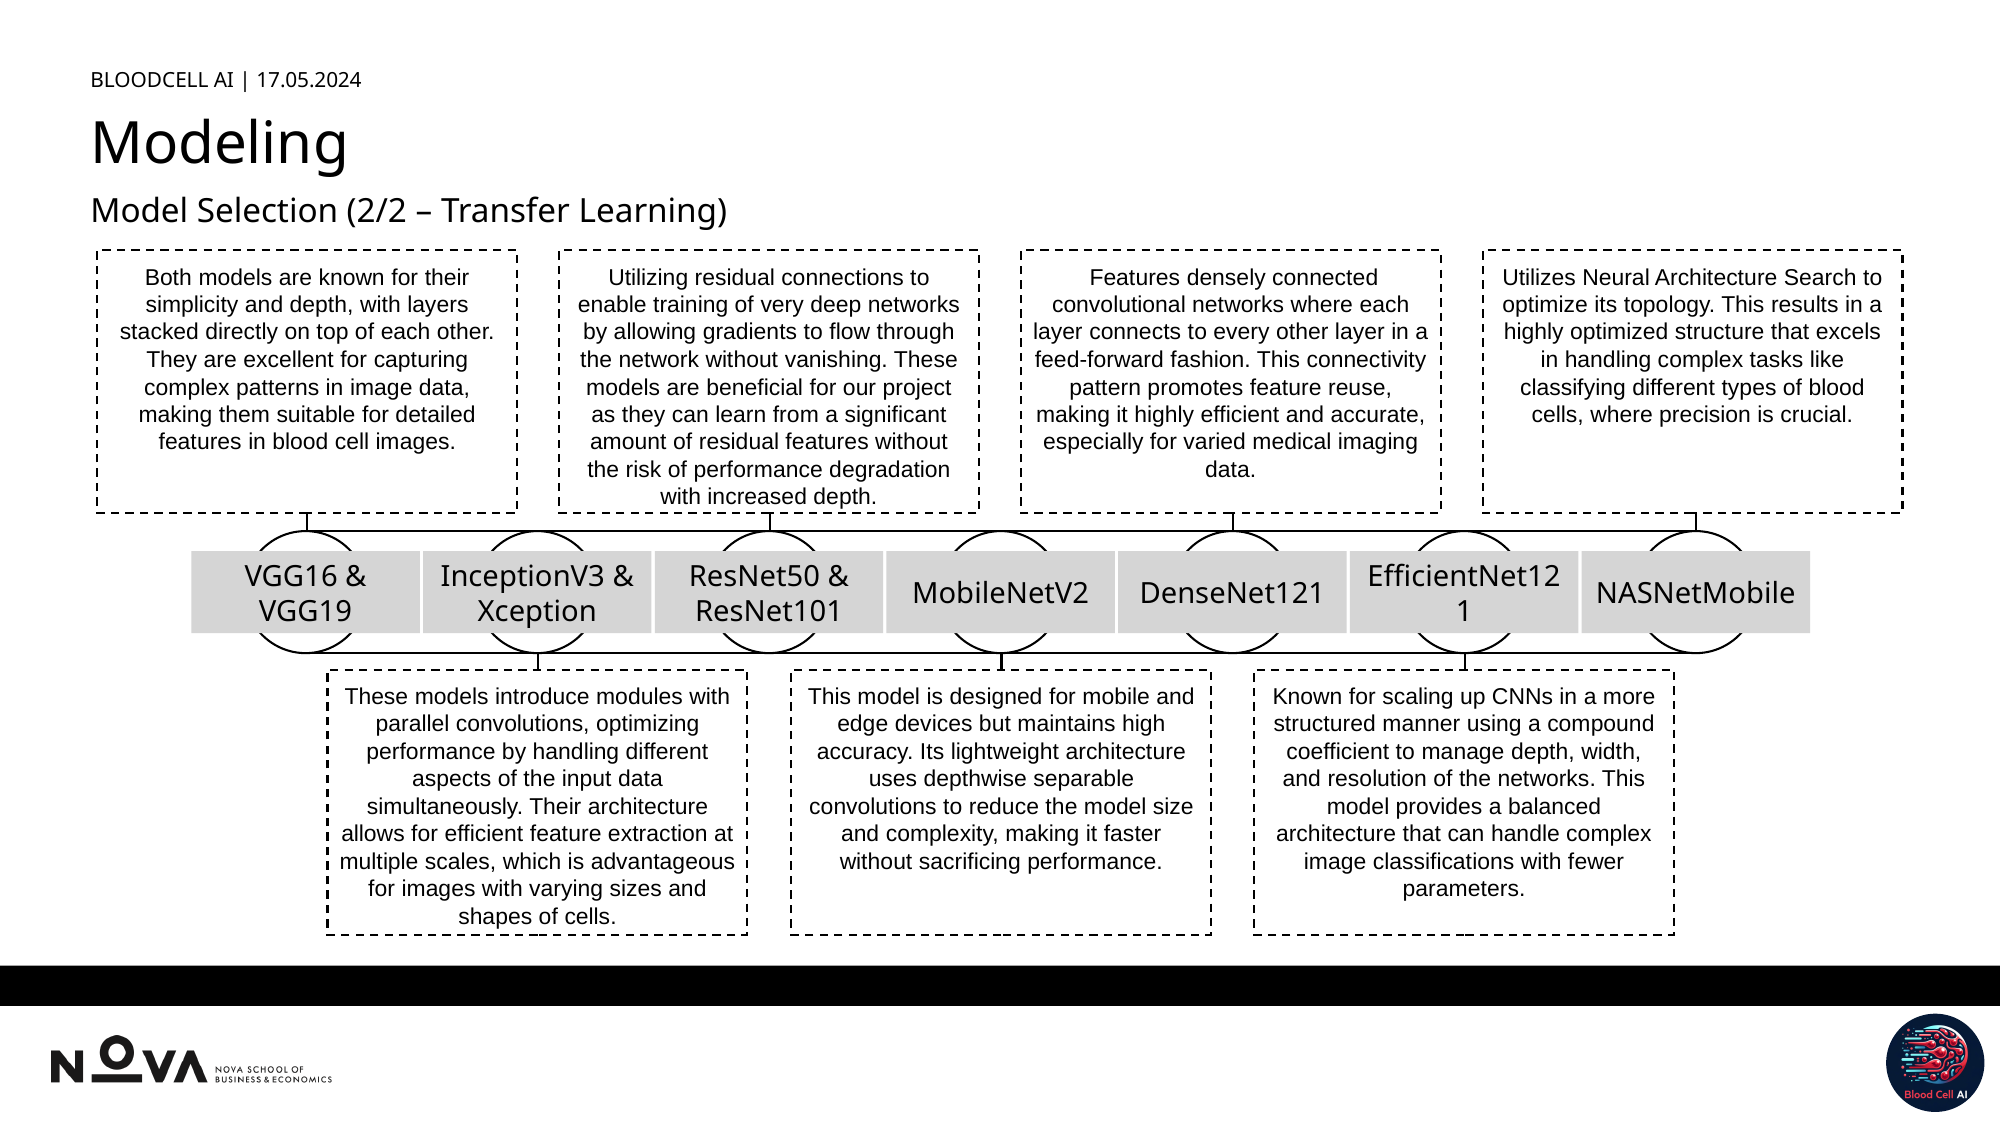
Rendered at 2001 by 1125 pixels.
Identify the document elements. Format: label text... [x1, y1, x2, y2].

text_box Features densely connected convolutional networks where each layer connects to every other layer in a feed-forward fashion. This connectivity pattern promotes feature reuse, making it highly efficient and accurate, especially for varied medical imaging data. [1020, 250, 1441, 513]
text_box [261, 634, 350, 654]
text_box [955, 532, 1046, 551]
text_box [956, 634, 1046, 652]
picture [51, 1035, 332, 1083]
text_box EfficientNet121 [1349, 551, 1579, 634]
text_box [1187, 532, 1278, 551]
text_box [492, 634, 582, 652]
text_box This model is designed for mobile and edge devices but maintains high accuracy. Its lightweight architecture uses depthwise separable convolutions to reduce the model size and complexity, making it faster without sacrificing performance. [791, 669, 1212, 935]
text_box NASNetMobile [1581, 551, 1811, 634]
text_box [1650, 531, 1741, 551]
text_box [492, 532, 583, 551]
text_box InceptionV3 & Xception [423, 551, 652, 634]
text_box DenseNet121 [1118, 551, 1347, 634]
text_box ResNet50 & ResNet101 [654, 551, 884, 634]
text_box [260, 531, 351, 551]
list Modeling [75, 111, 1925, 178]
text_box MobileNetV2 [886, 551, 1115, 634]
text_box Known for scaling up CNNs in a more structured manner using a compound coefficient to manage depth, width, and resolution of the networks. This model provides a balanced architecture that can handle complex image classifications with fewer parameters. [1254, 669, 1675, 935]
text_box VGG16 & VGG19 [191, 551, 420, 634]
text_box [724, 634, 814, 652]
text_box [1419, 532, 1510, 551]
picture [1886, 1013, 1985, 1112]
text_box [1651, 634, 1741, 654]
text_box Utilizing residual connections to enable training of very deep networks by allowing gradients to flow through the network without vanishing. These models are beneficial for our project as they can learn from a significant amount of residual features without the risk of performance degradation with increased depth. [559, 250, 980, 513]
text_box Both models are known for their simplicity and depth, with layers stacked directly on top of each other. They are excellent for capturing complex patterns in image data, making them suitable for detailed features in blood cell images. [97, 250, 518, 513]
text_box [1188, 634, 1277, 652]
list Model Selection (2/2 – Transfer Learning) [75, 189, 1925, 231]
text_box [723, 532, 815, 551]
text_box These models introduce modules with parallel convolutions, optimizing performance by handling different aspects of the input data simultaneously. Their architecture allows for efficient feature extraction at multiple scales, which is advantageous for images with varying sizes and shapes of cells. [327, 669, 748, 935]
text_box Utilizes Neural Architecture Search to optimize its topology. This results in a highly optimized structure that excels in handling complex tasks like classifying different types of blood cells, where precision is crucial. [1482, 250, 1903, 513]
text_box [1419, 634, 1509, 652]
